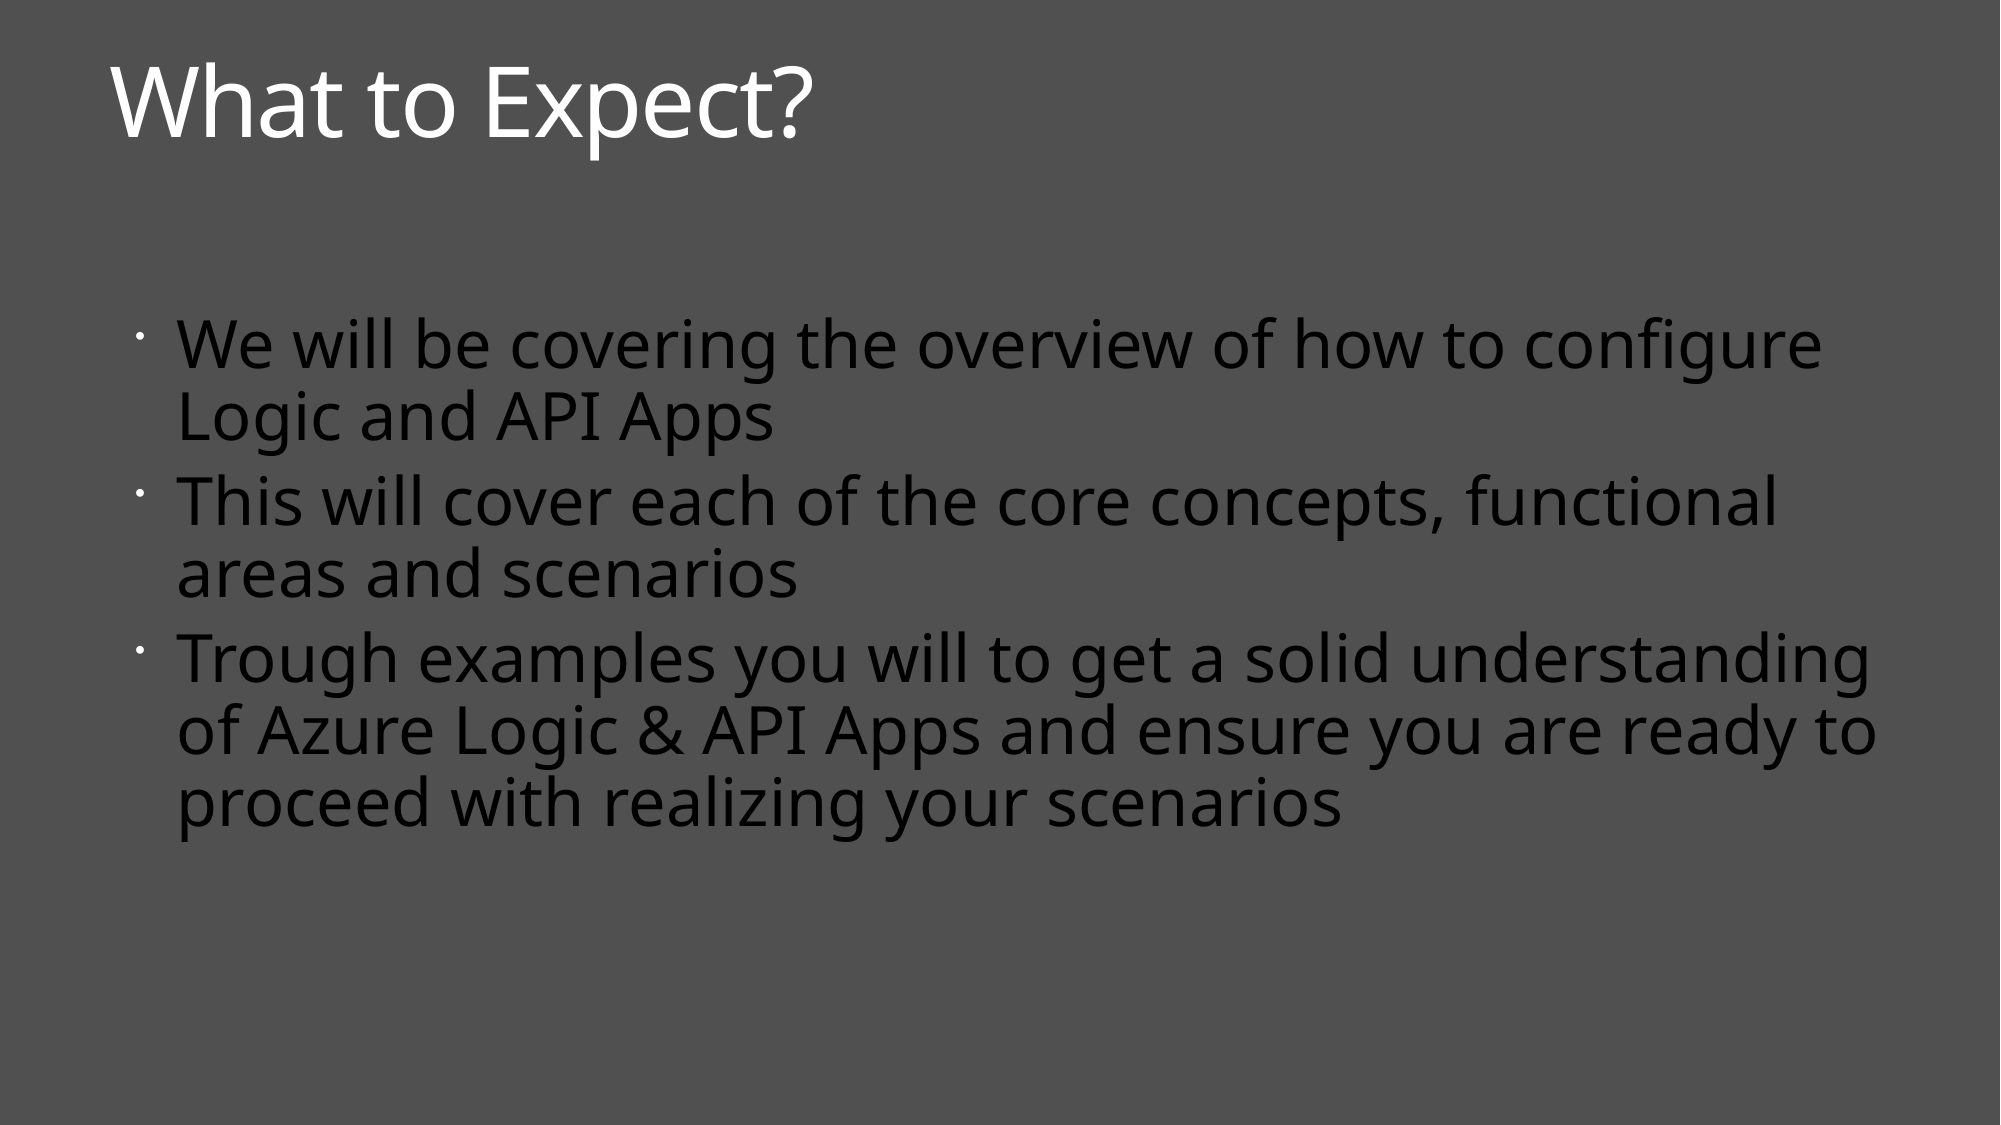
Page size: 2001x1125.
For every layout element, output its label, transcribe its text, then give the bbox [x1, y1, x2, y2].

title What to Expect? [85, 37, 1915, 161]
list We will be covering the overview of how to configure Logic and API Apps This will cover each of the core concepts, functional areas and scenarios Trough examples you will to get a solid understanding of Azure Logic & API Apps and ensure you are ready to proceed with realizing your scenarios [106, 295, 1936, 868]
